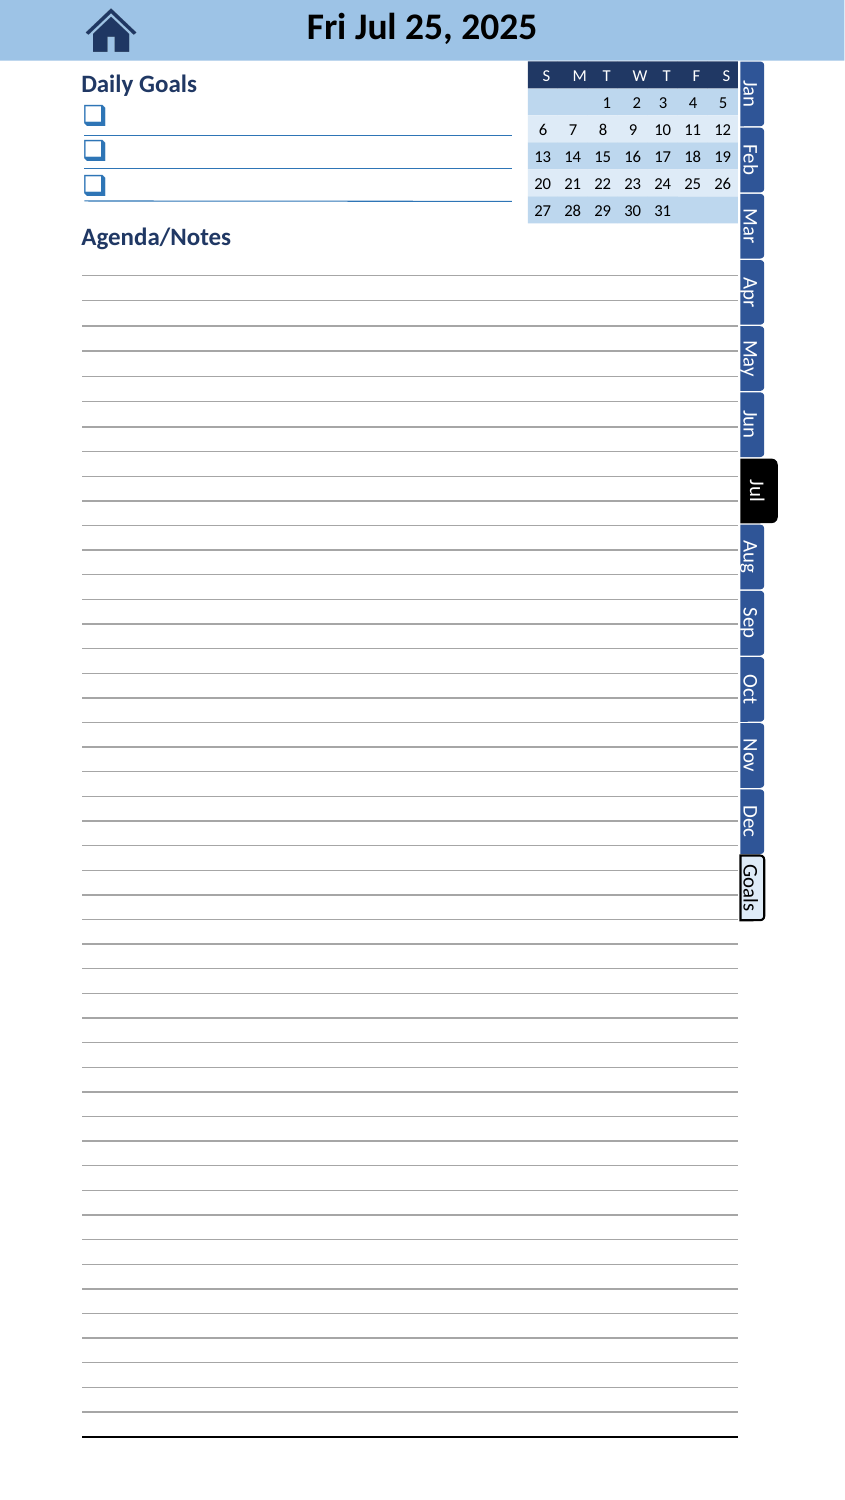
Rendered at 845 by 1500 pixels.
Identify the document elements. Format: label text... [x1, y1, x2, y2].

list Fri Jul 25, 2025 [190, 0, 655, 61]
picture [82, 1, 140, 59]
